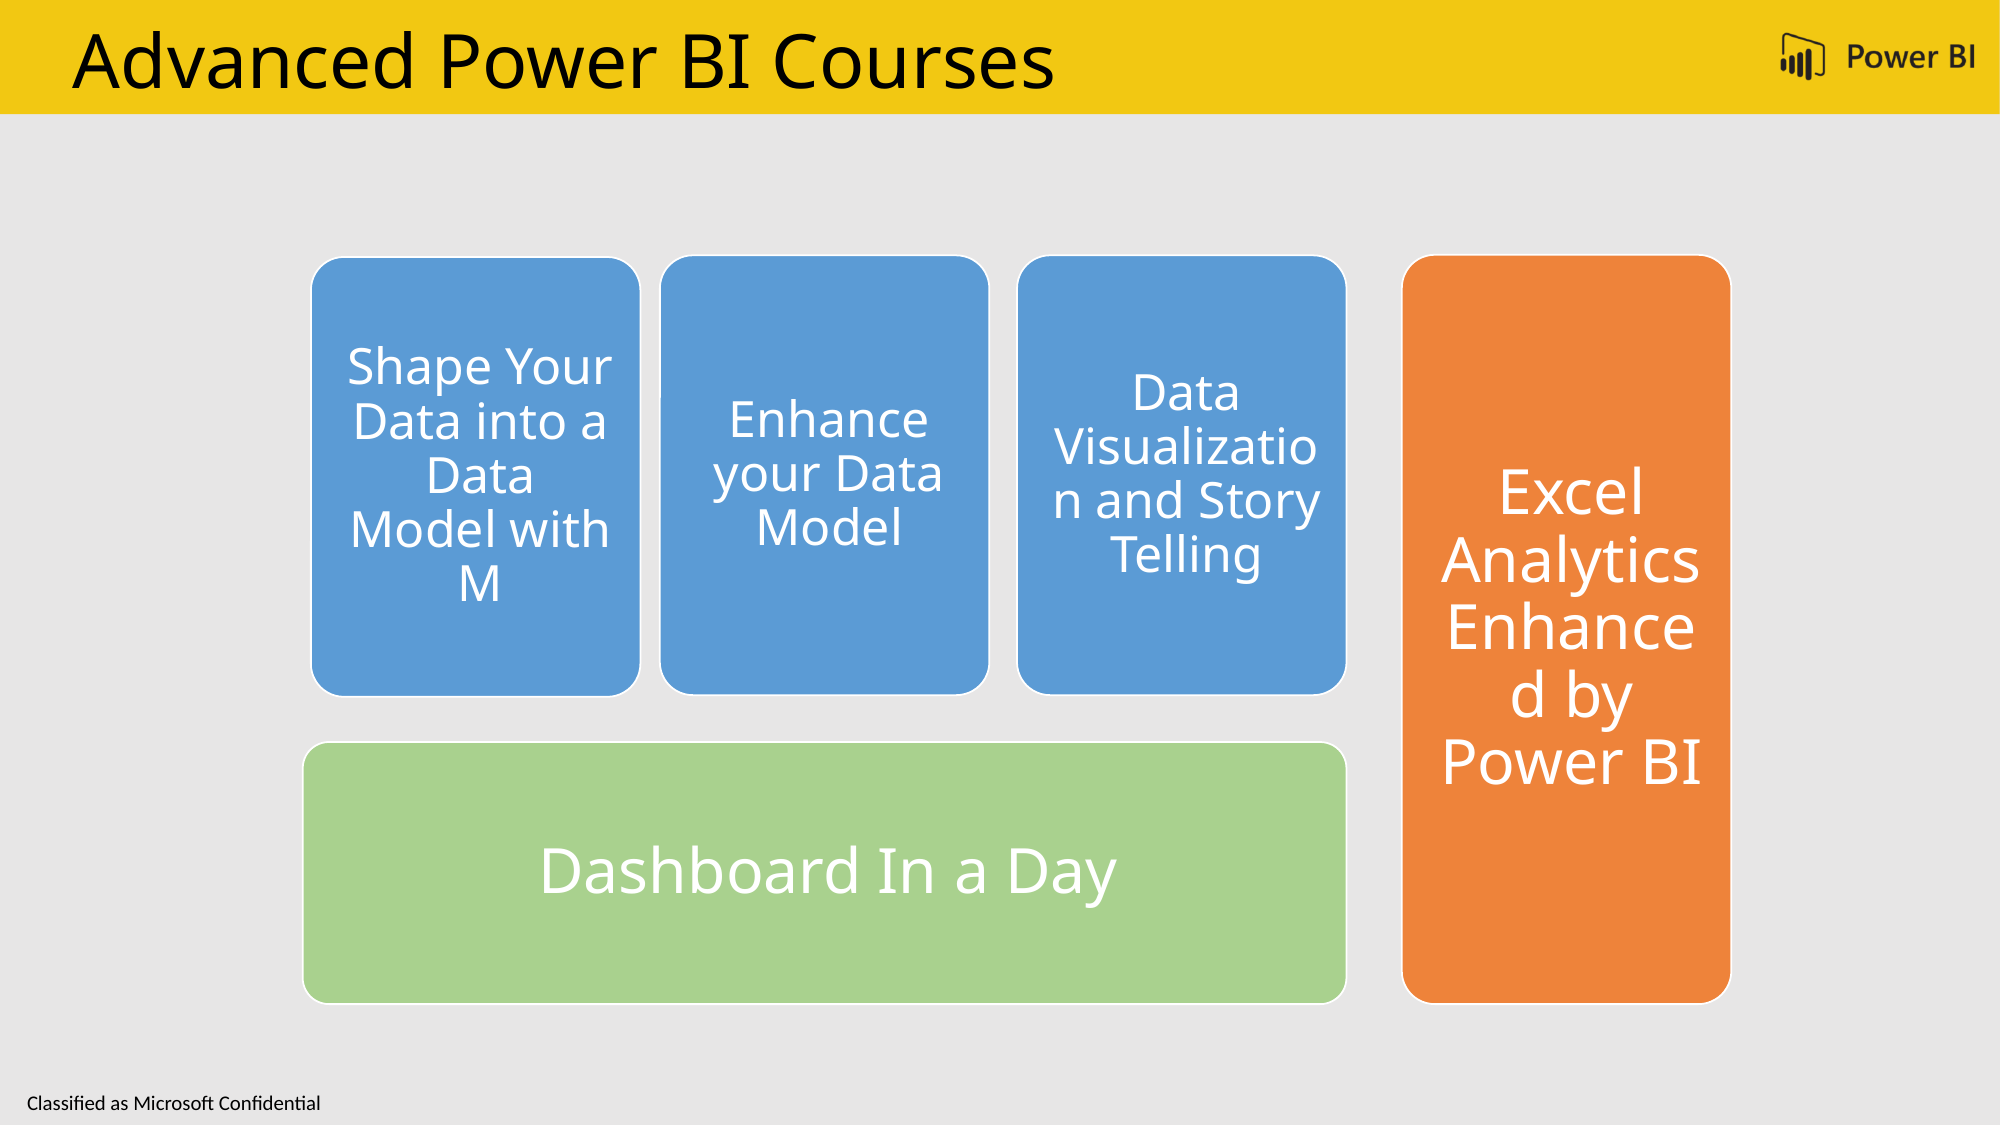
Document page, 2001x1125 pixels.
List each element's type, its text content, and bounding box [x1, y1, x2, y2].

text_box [301, 254, 1732, 1005]
picture [1768, 23, 1985, 91]
text_box [0, 0, 2000, 115]
text_box Advanced Power BI Courses [58, 5, 1879, 111]
